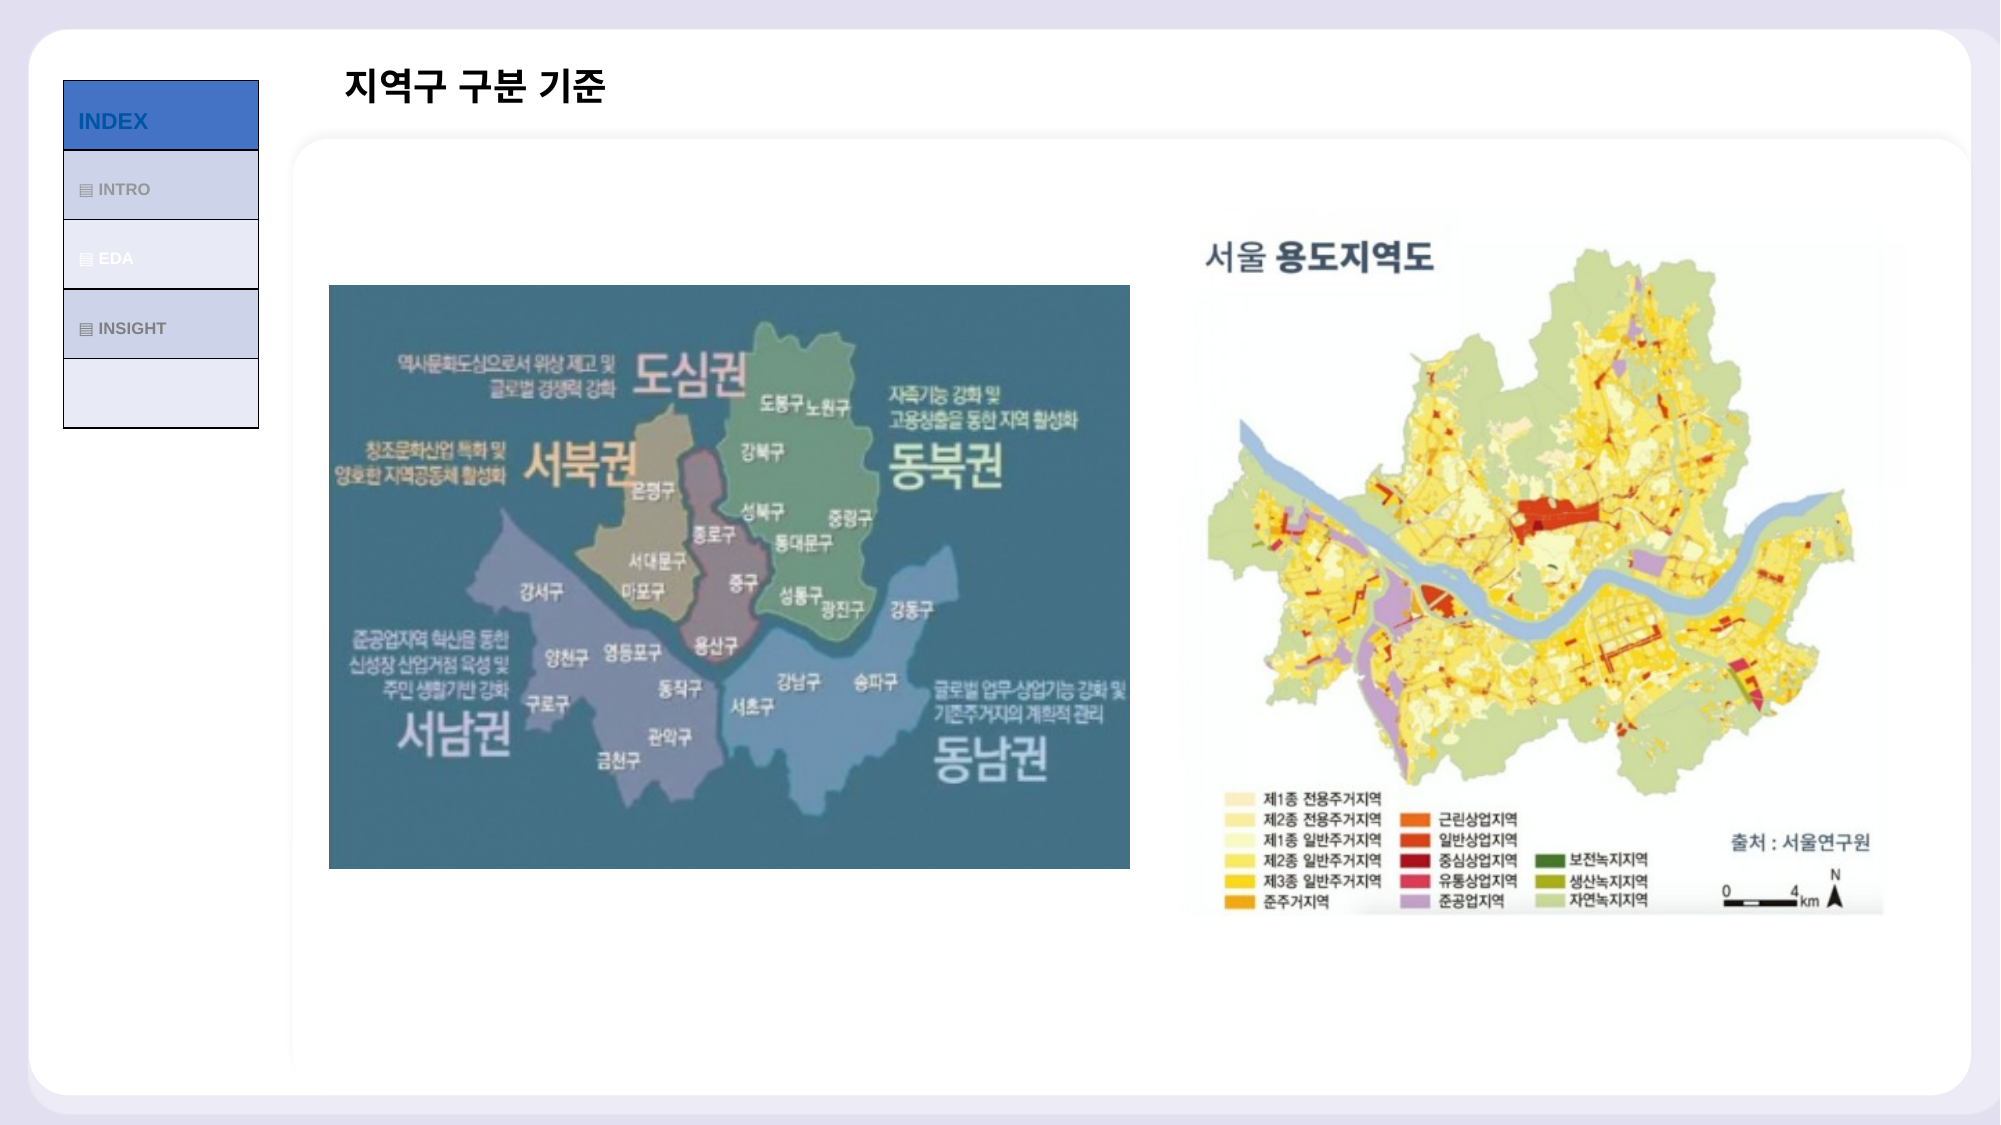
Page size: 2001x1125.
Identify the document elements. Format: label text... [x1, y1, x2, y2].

title 지역구 구분 기준 [329, 60, 1413, 116]
picture [329, 284, 1131, 869]
picture [1178, 208, 1908, 917]
